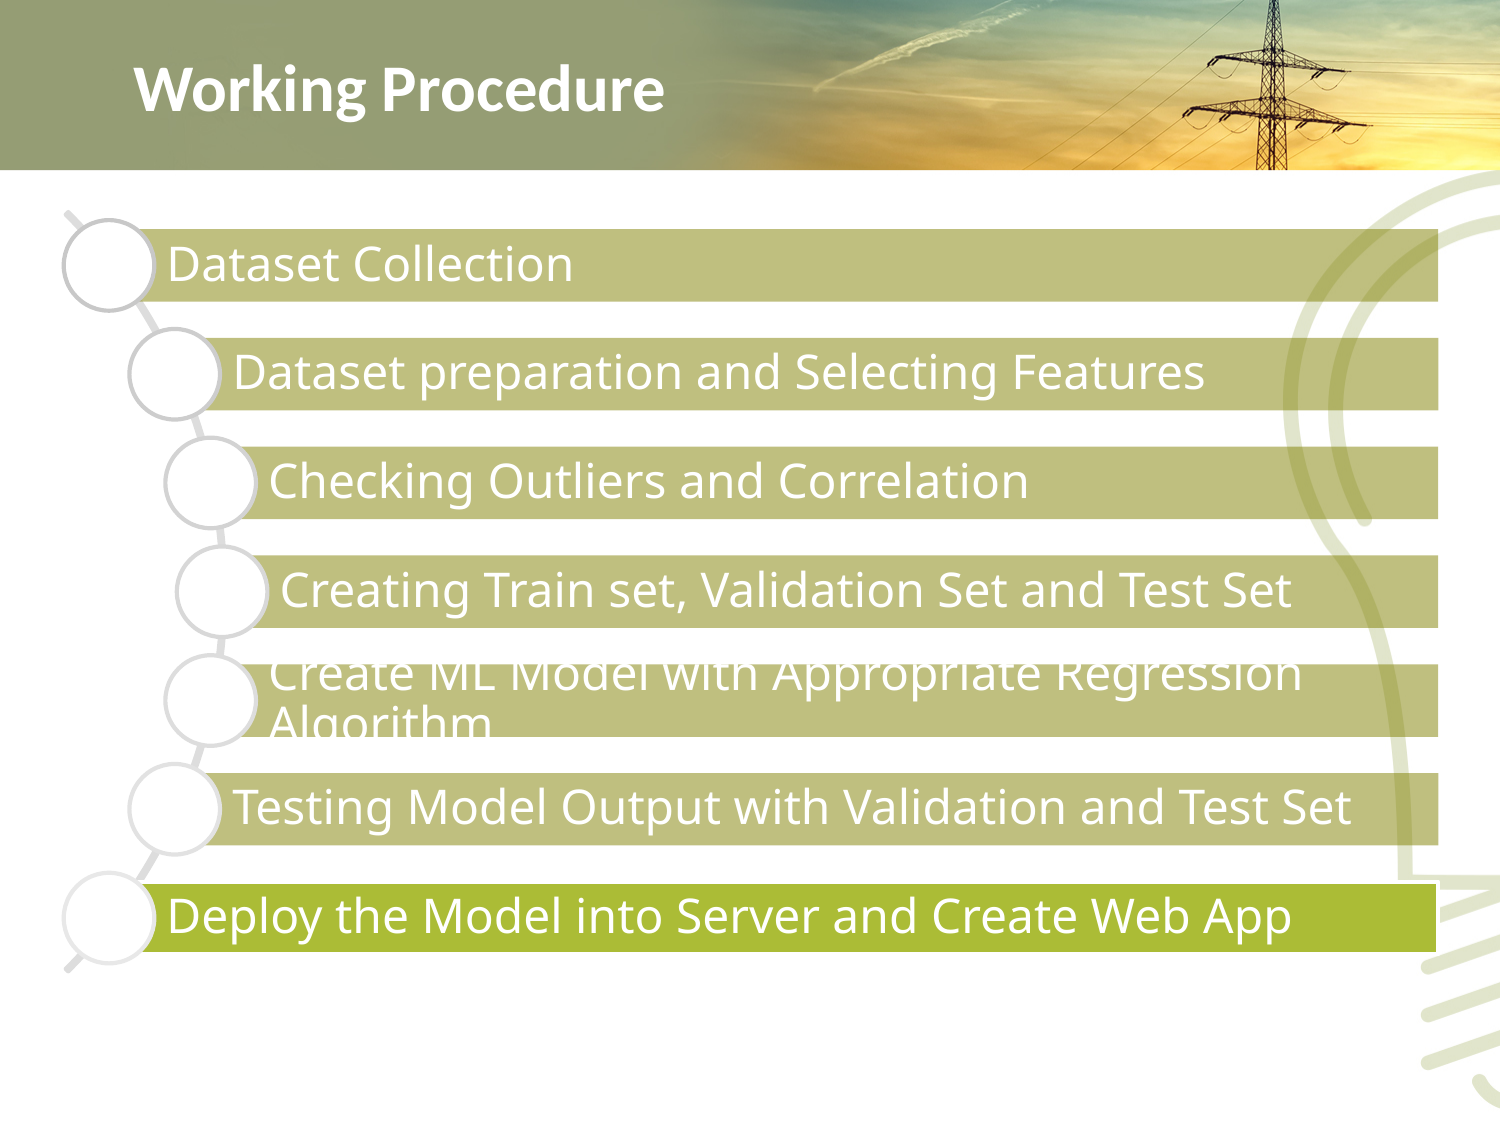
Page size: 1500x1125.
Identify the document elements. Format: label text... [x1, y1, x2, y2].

title Working Procedure [118, 19, 1306, 150]
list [52, 192, 1450, 991]
picture [0, 0, 1500, 1125]
